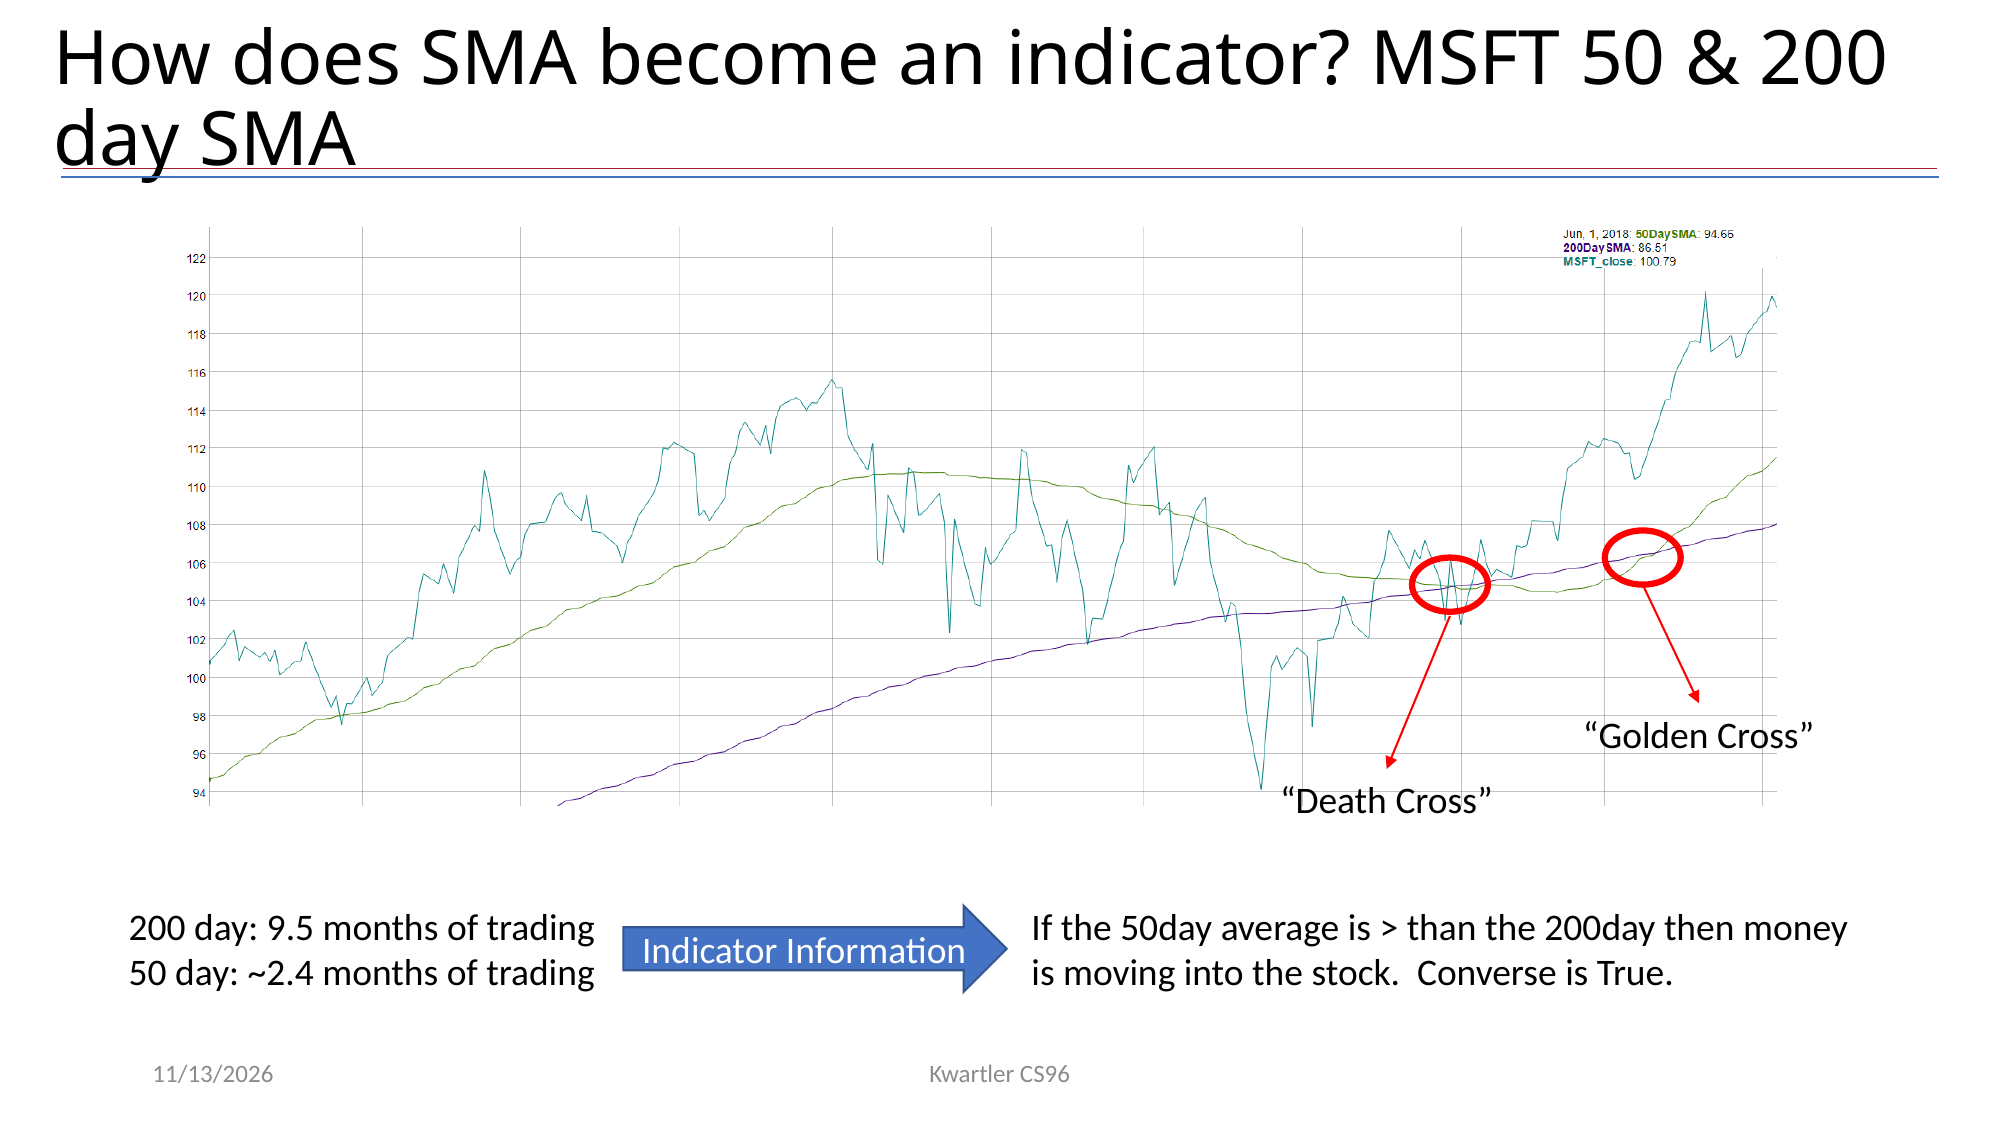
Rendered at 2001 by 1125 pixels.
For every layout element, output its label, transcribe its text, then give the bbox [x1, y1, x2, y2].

footer Kwartler CS96 [662, 1042, 1338, 1103]
title How does SMA become an indicator? MSFT 50 & 200 day SMA [38, 59, 1961, 142]
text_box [157, 219, 1843, 830]
text_box 200 day: 9.5 months of trading 50 day: ~2.4 months of trading [113, 895, 611, 1001]
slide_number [137, 1042, 588, 1103]
text_box If the 50day average is > than the 200day then money is moving into the stock. Converse is True. [1016, 895, 1864, 1001]
text_box Indicator Information [622, 903, 1009, 995]
